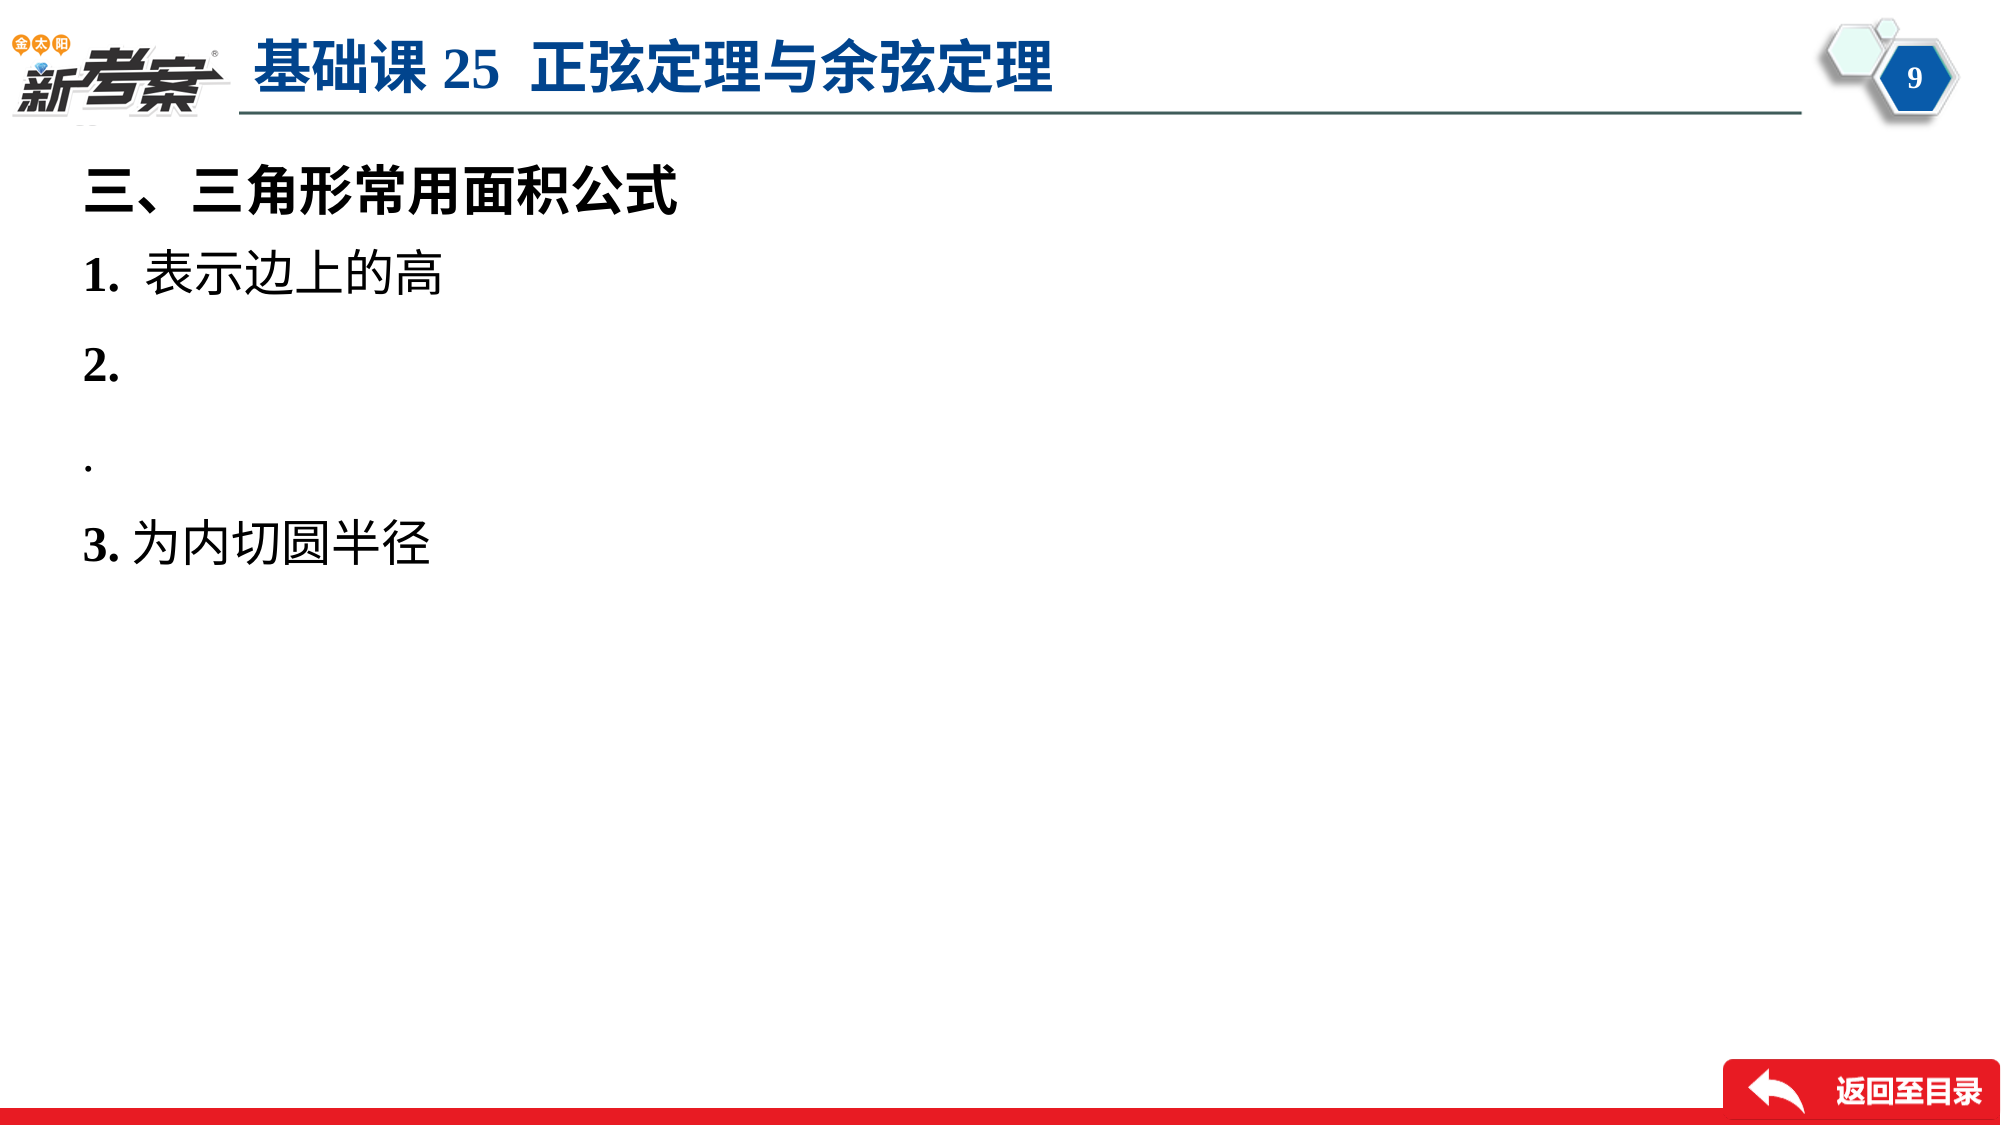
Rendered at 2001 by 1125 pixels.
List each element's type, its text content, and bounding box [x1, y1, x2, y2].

text_box 三、三角形常用面积公式 [82, 124, 1917, 280]
picture [0, 0, 2001, 1125]
